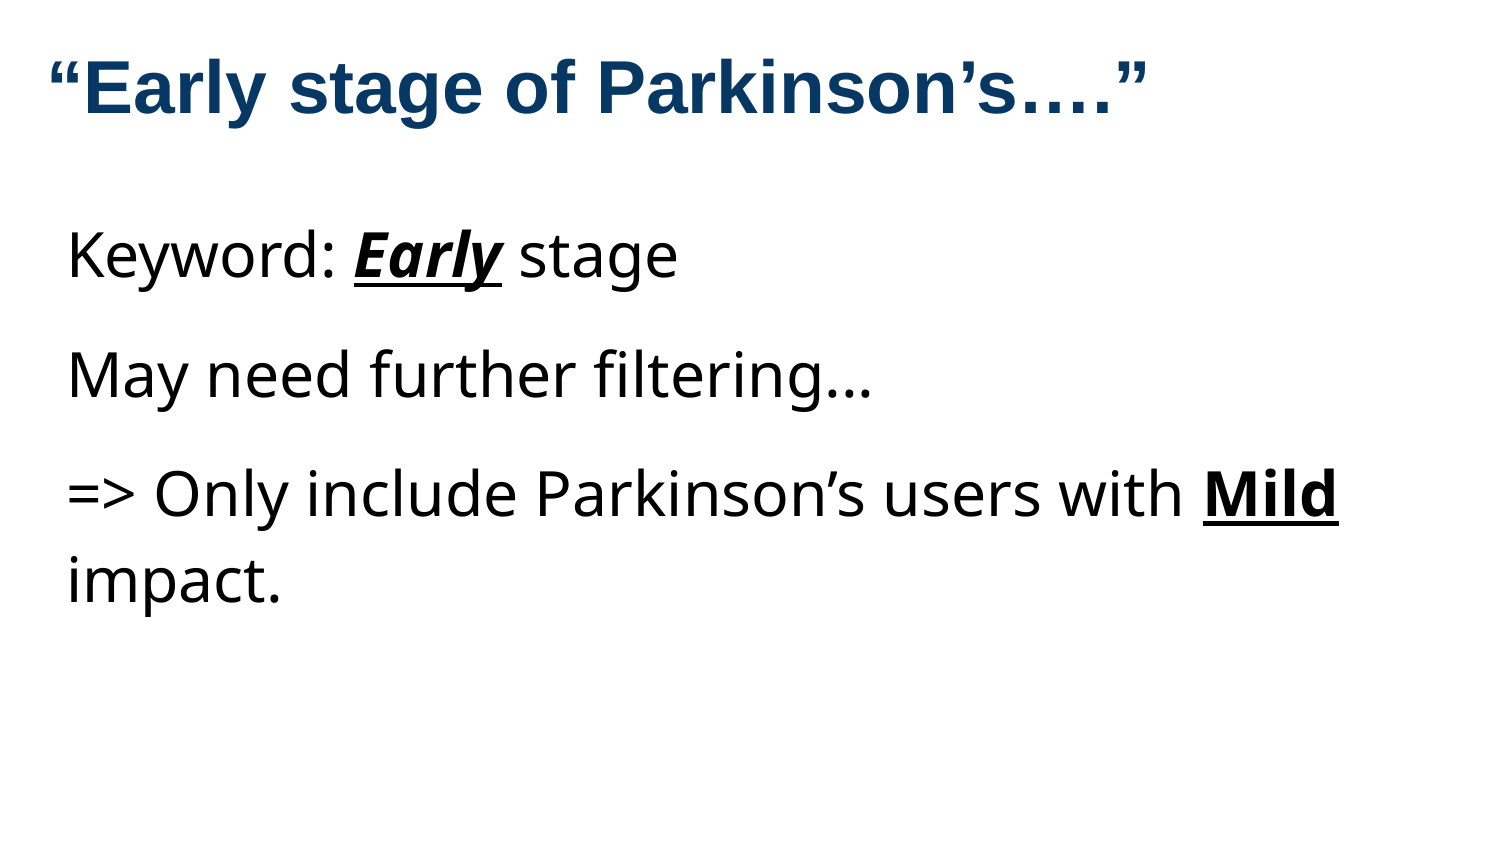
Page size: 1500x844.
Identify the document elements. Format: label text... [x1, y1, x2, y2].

title “Early stage of Parkinson’s….” [31, 23, 1480, 156]
list Keyword: Early stage May need further filtering... => Only include Parkinson’s users with Mild impact. [51, 189, 1449, 693]
